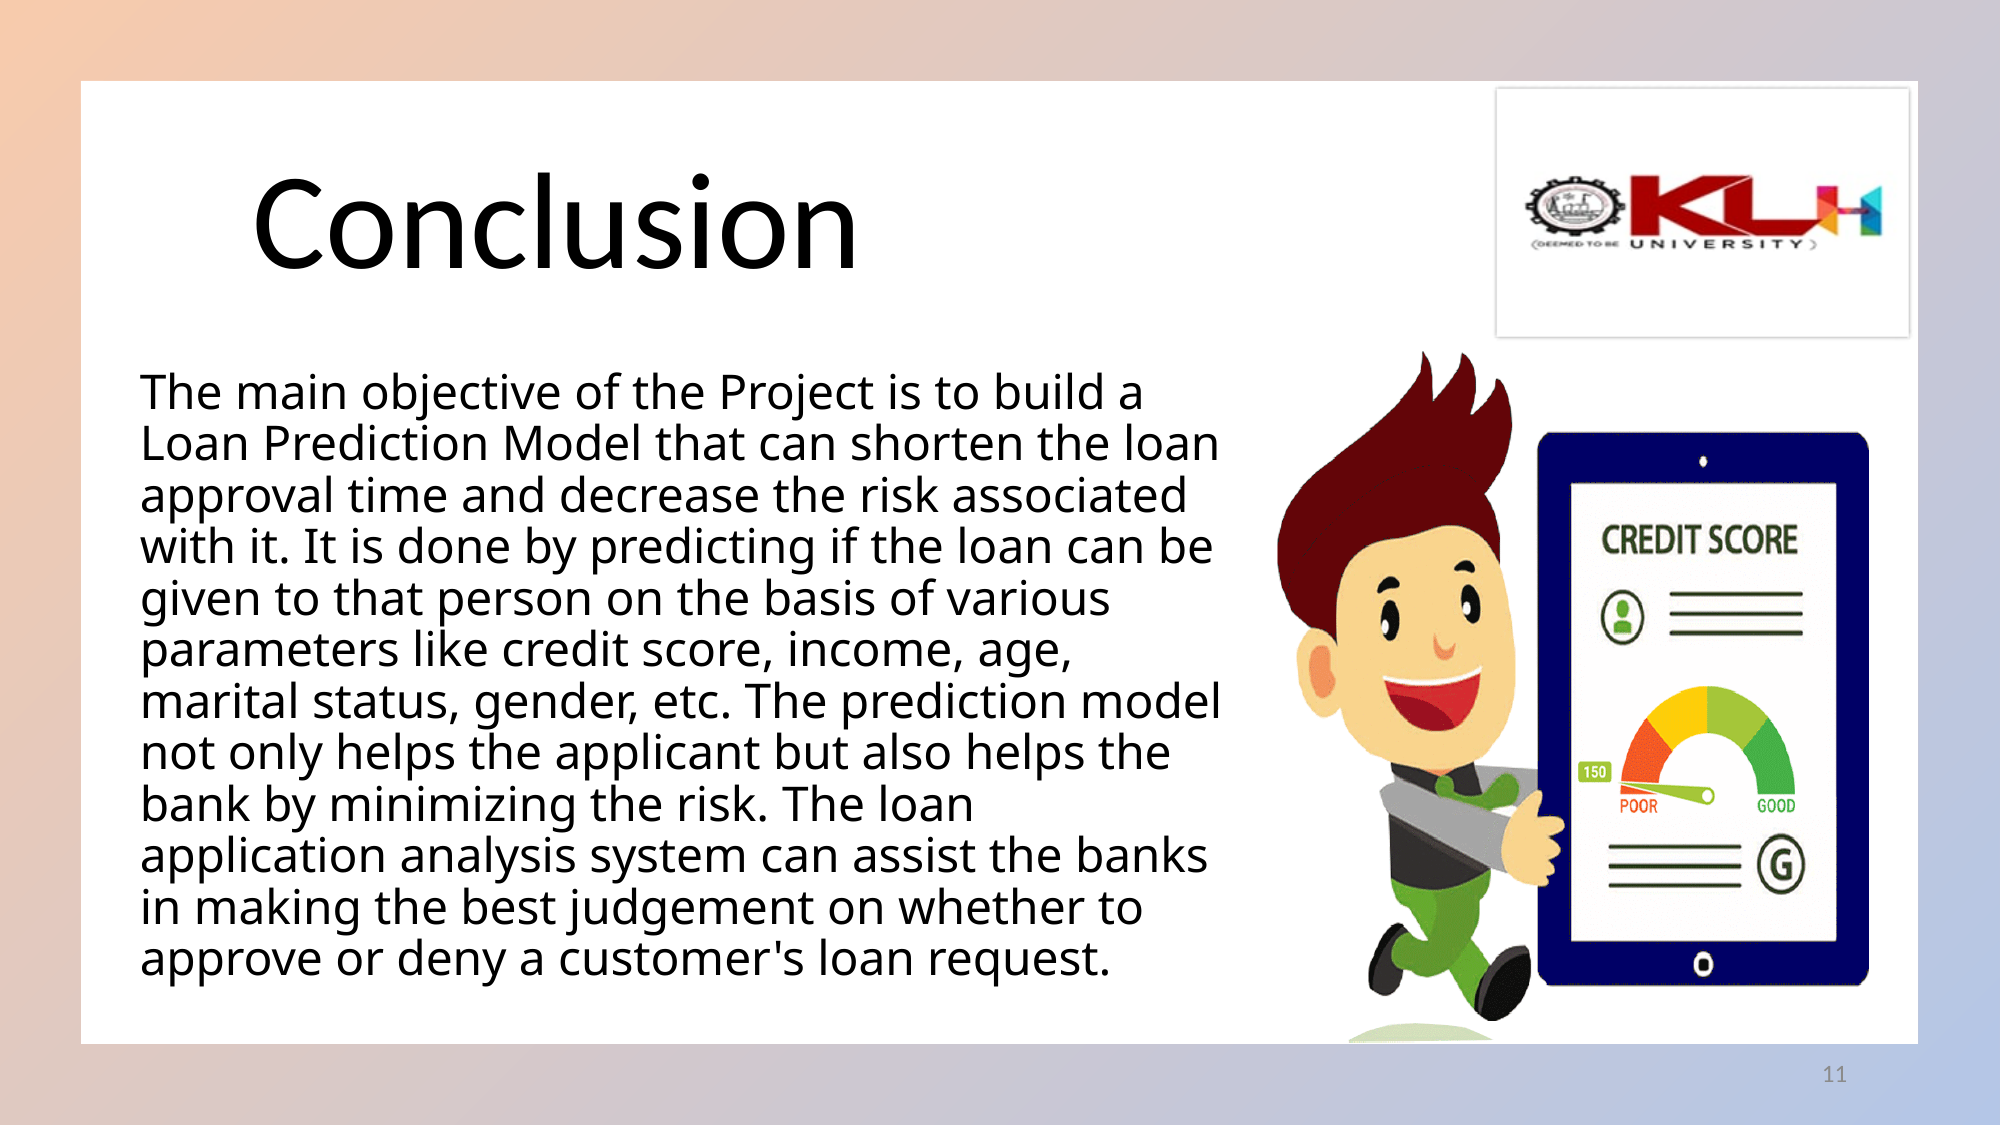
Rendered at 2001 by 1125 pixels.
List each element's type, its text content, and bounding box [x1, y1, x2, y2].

text_box Conclusion [216, 123, 899, 304]
picture [1244, 82, 1916, 1043]
slide_number 11 [1412, 1043, 1863, 1103]
list The main objective of the Project is to build a Loan Prediction Model that can shorten the loan approval time and decrease the risk associated with it. It is done by predicting if the loan can be given to that person on the basis of various parameters like credit score, income, age, marital status, gender, etc. The prediction model not only helps the applicant but also helps the bank by minimizing the risk. The loan application analysis system can assist the banks in making the best judgement on whether to approve or deny a customer's loan request. [124, 360, 1244, 1001]
